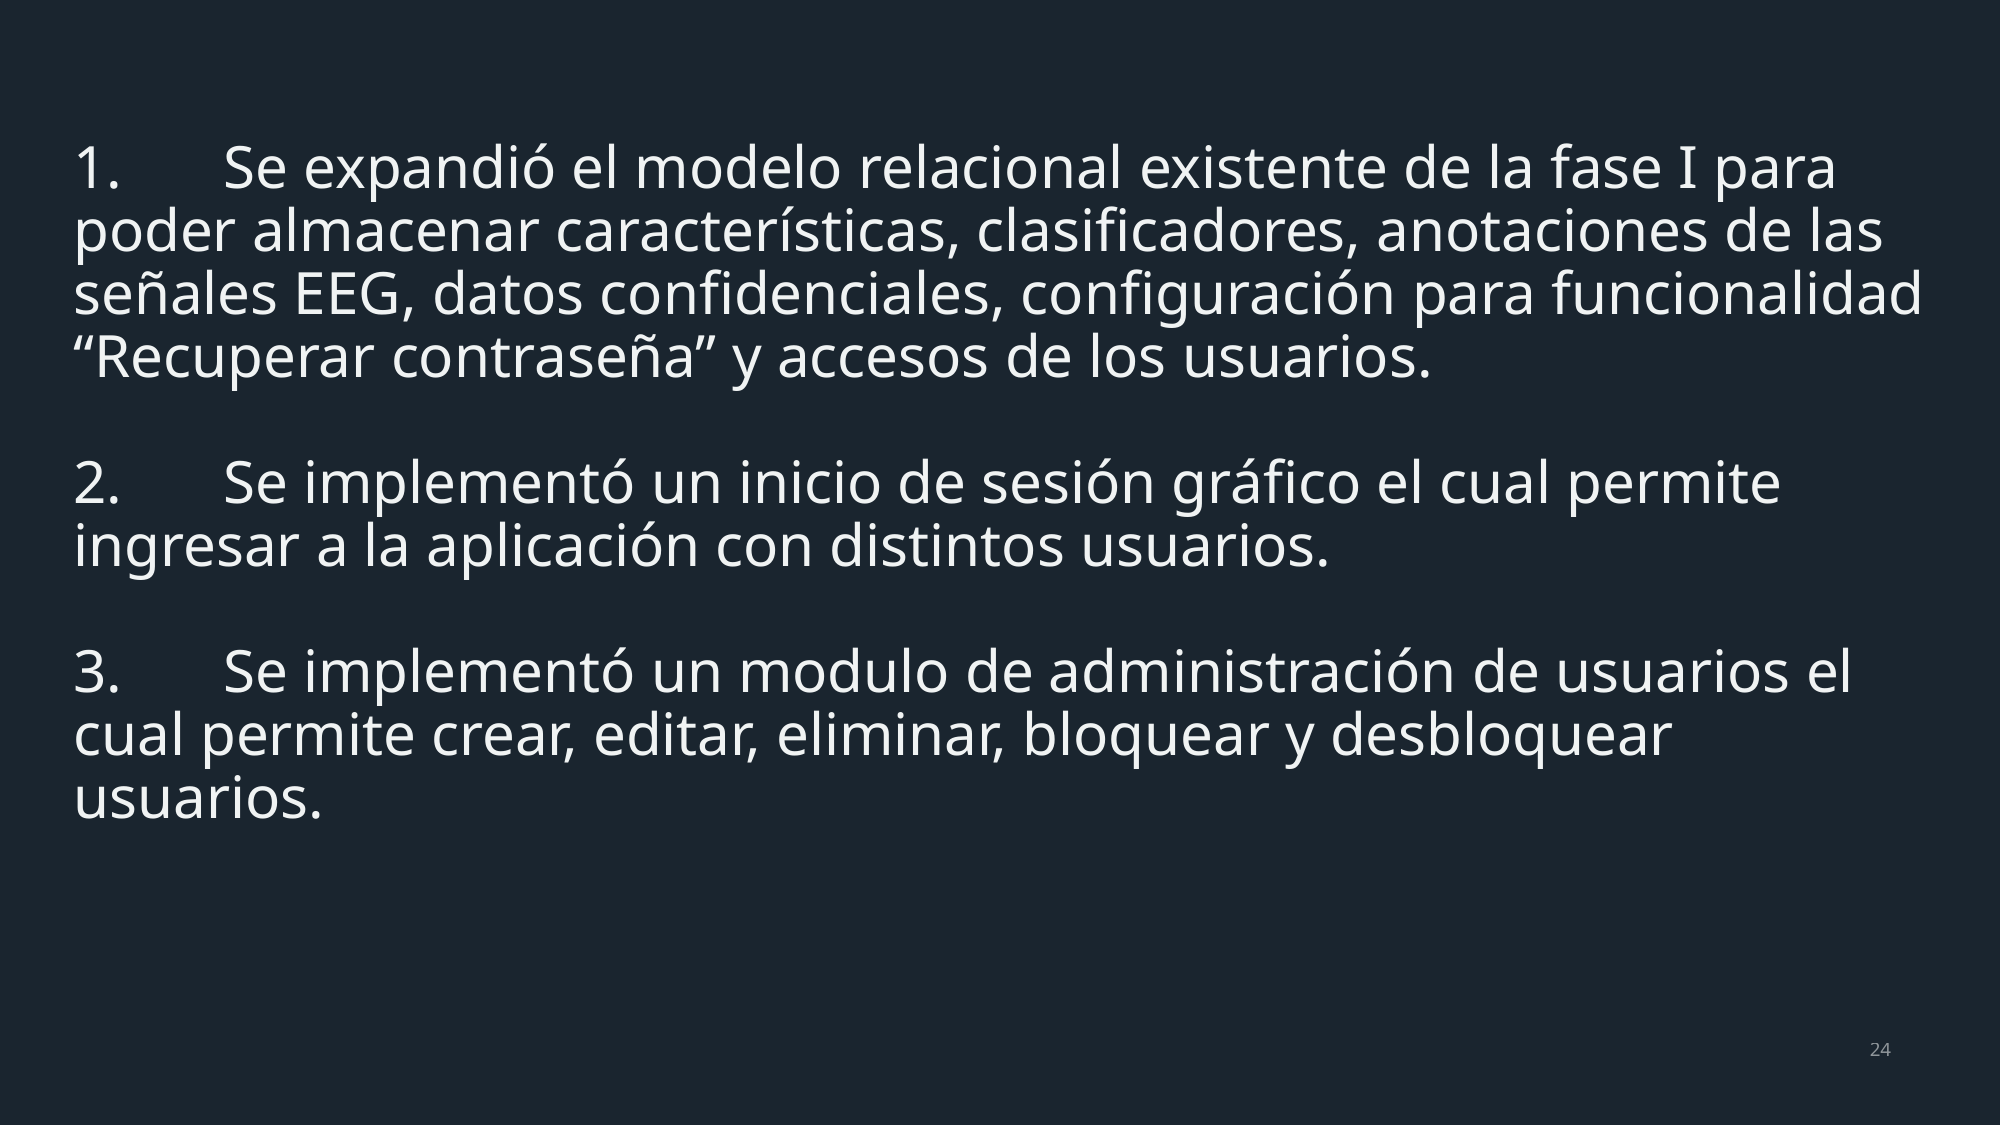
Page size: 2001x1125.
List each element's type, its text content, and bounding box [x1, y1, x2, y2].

title 1. Se expandió el modelo relacional existente de la fase I para poder almacenar características, clasificadores, anotaciones de las señales EEG, datos confidenciales, configuración para funcionalidad “Recuperar contraseña” y accesos de los usuarios. 2. Se implementó un inicio de sesión gráfico el cual permite ingresar a la aplicación con distintos usuarios. 3. Se implementó un modulo de administración de usuarios el cual permite crear, editar, eliminar, bloquear y desbloquear usuarios. [73, 63, 1929, 976]
slide_number 24 [1679, 1009, 1928, 1092]
